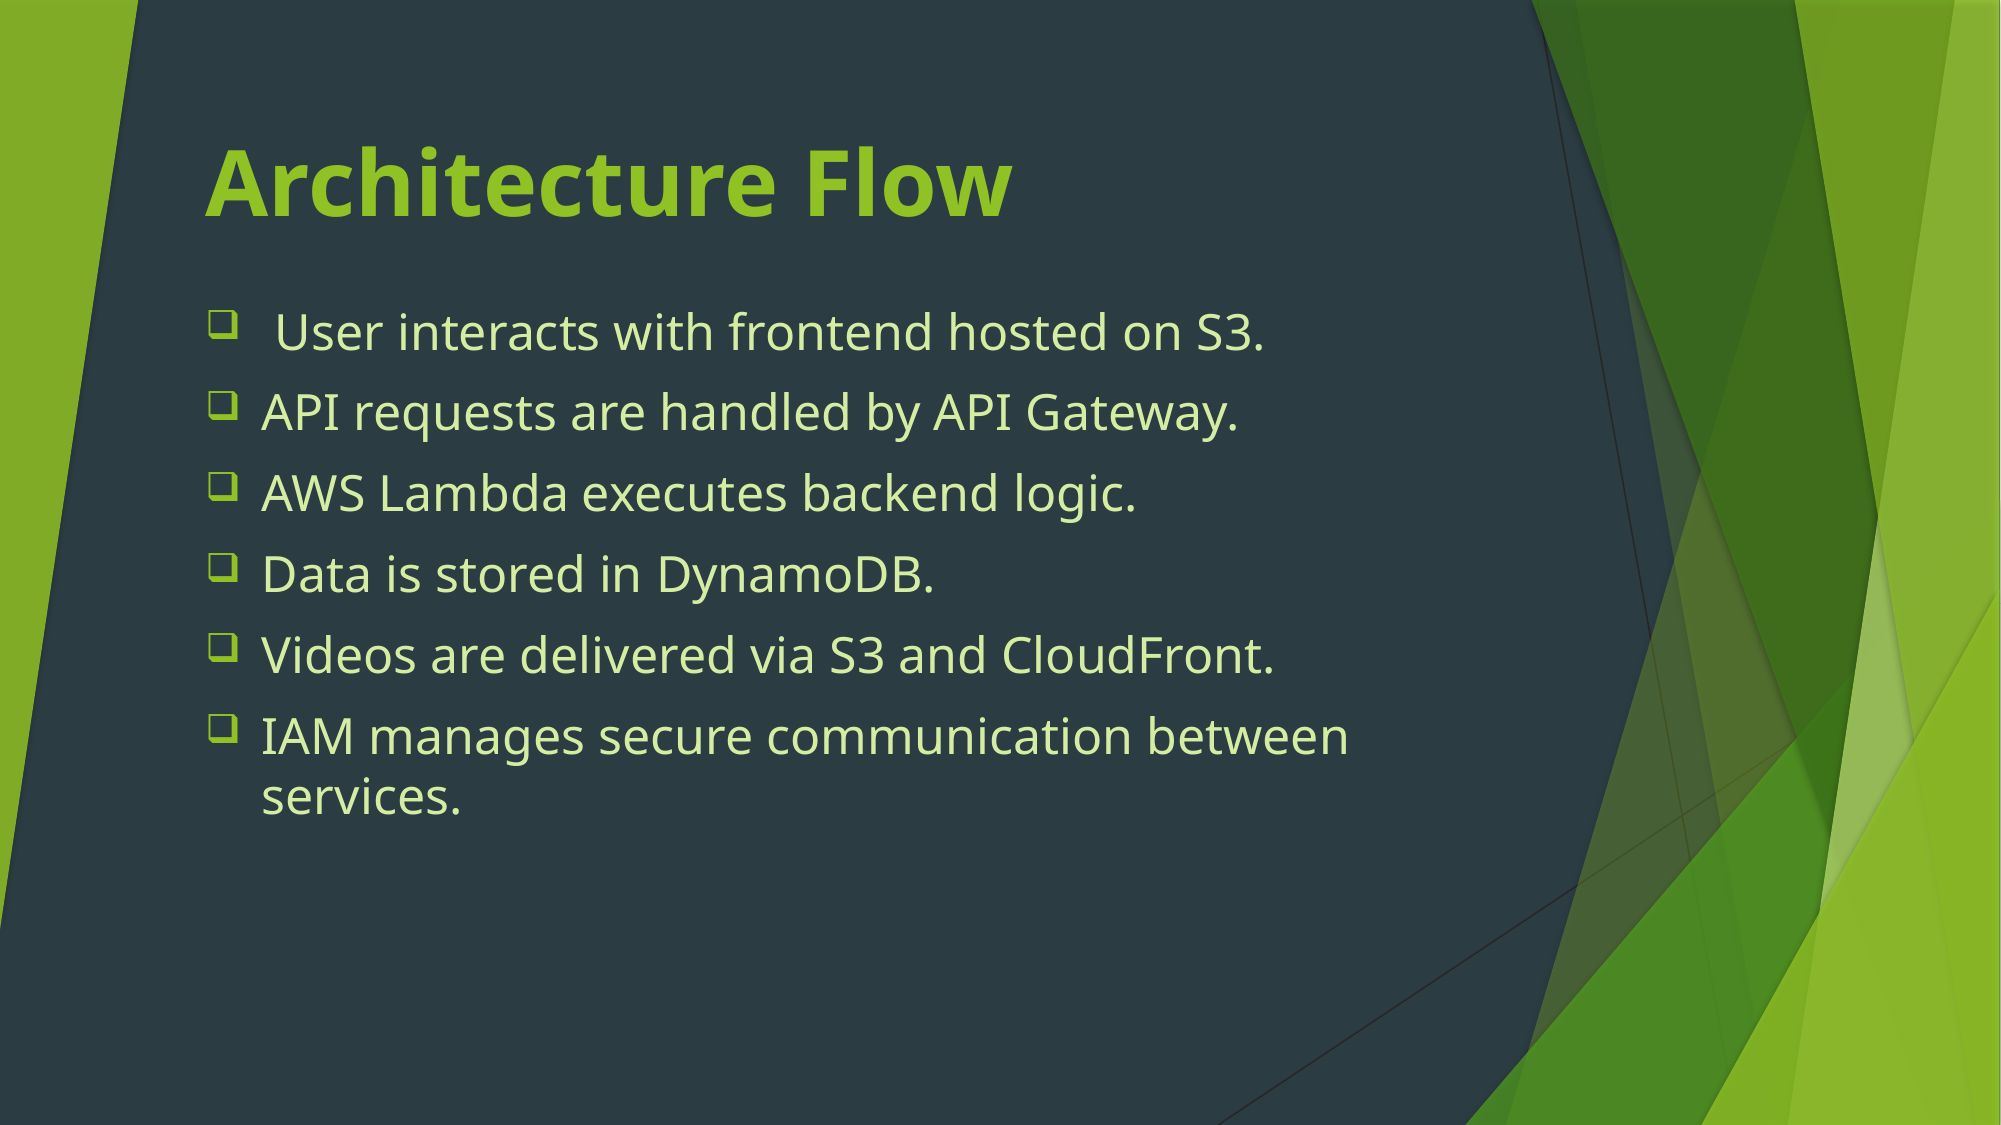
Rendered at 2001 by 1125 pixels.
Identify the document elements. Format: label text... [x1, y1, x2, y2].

subtitle User interacts with frontend hosted on S3. API requests are handled by API Gateway. AWS Lambda executes backend logic. Data is stored in DynamoDB. Videos are delivered via S3 and CloudFront. IAM manages secure communication between services. [190, 292, 1420, 876]
title Architecture Flow [190, 83, 1691, 242]
